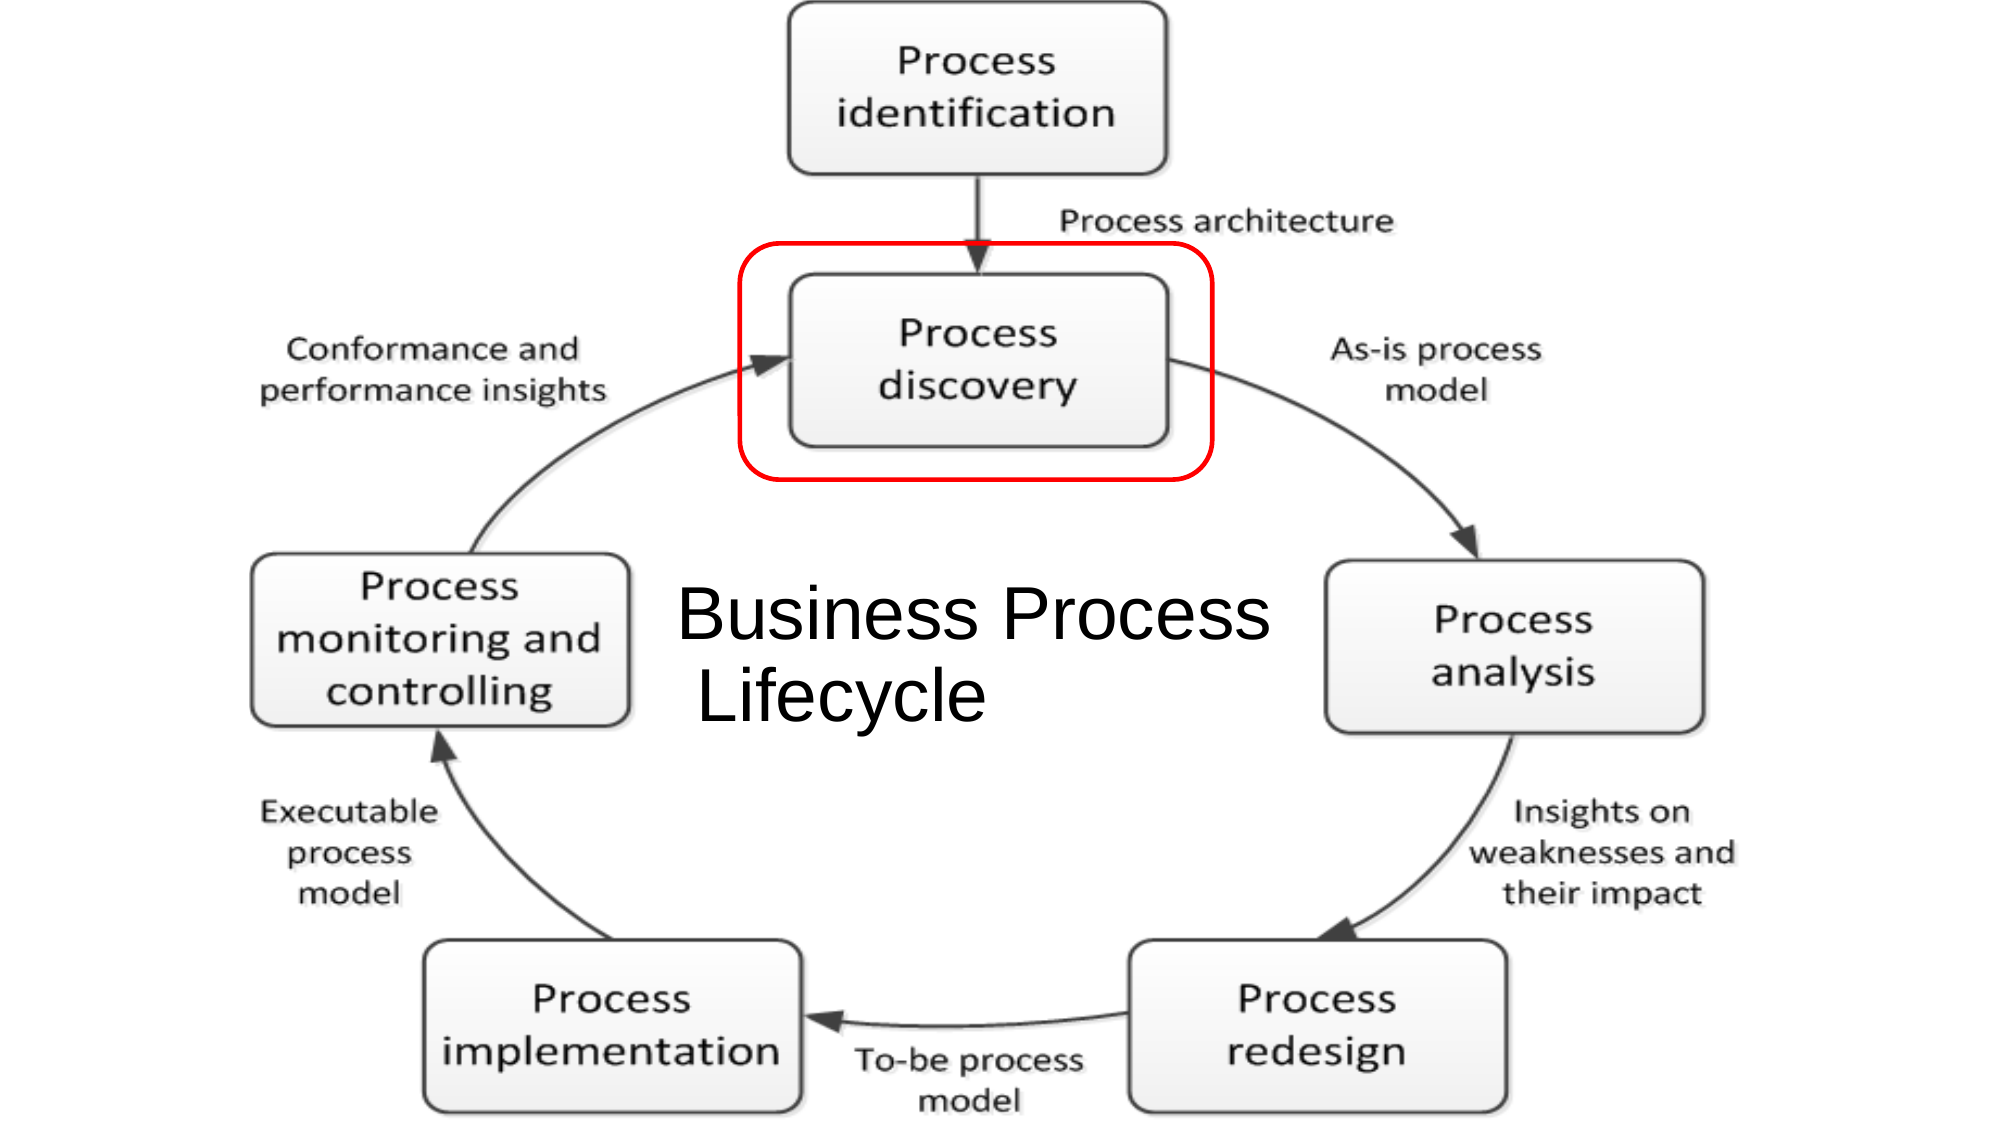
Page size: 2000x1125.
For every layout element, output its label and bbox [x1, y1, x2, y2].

picture [249, 0, 1750, 1125]
